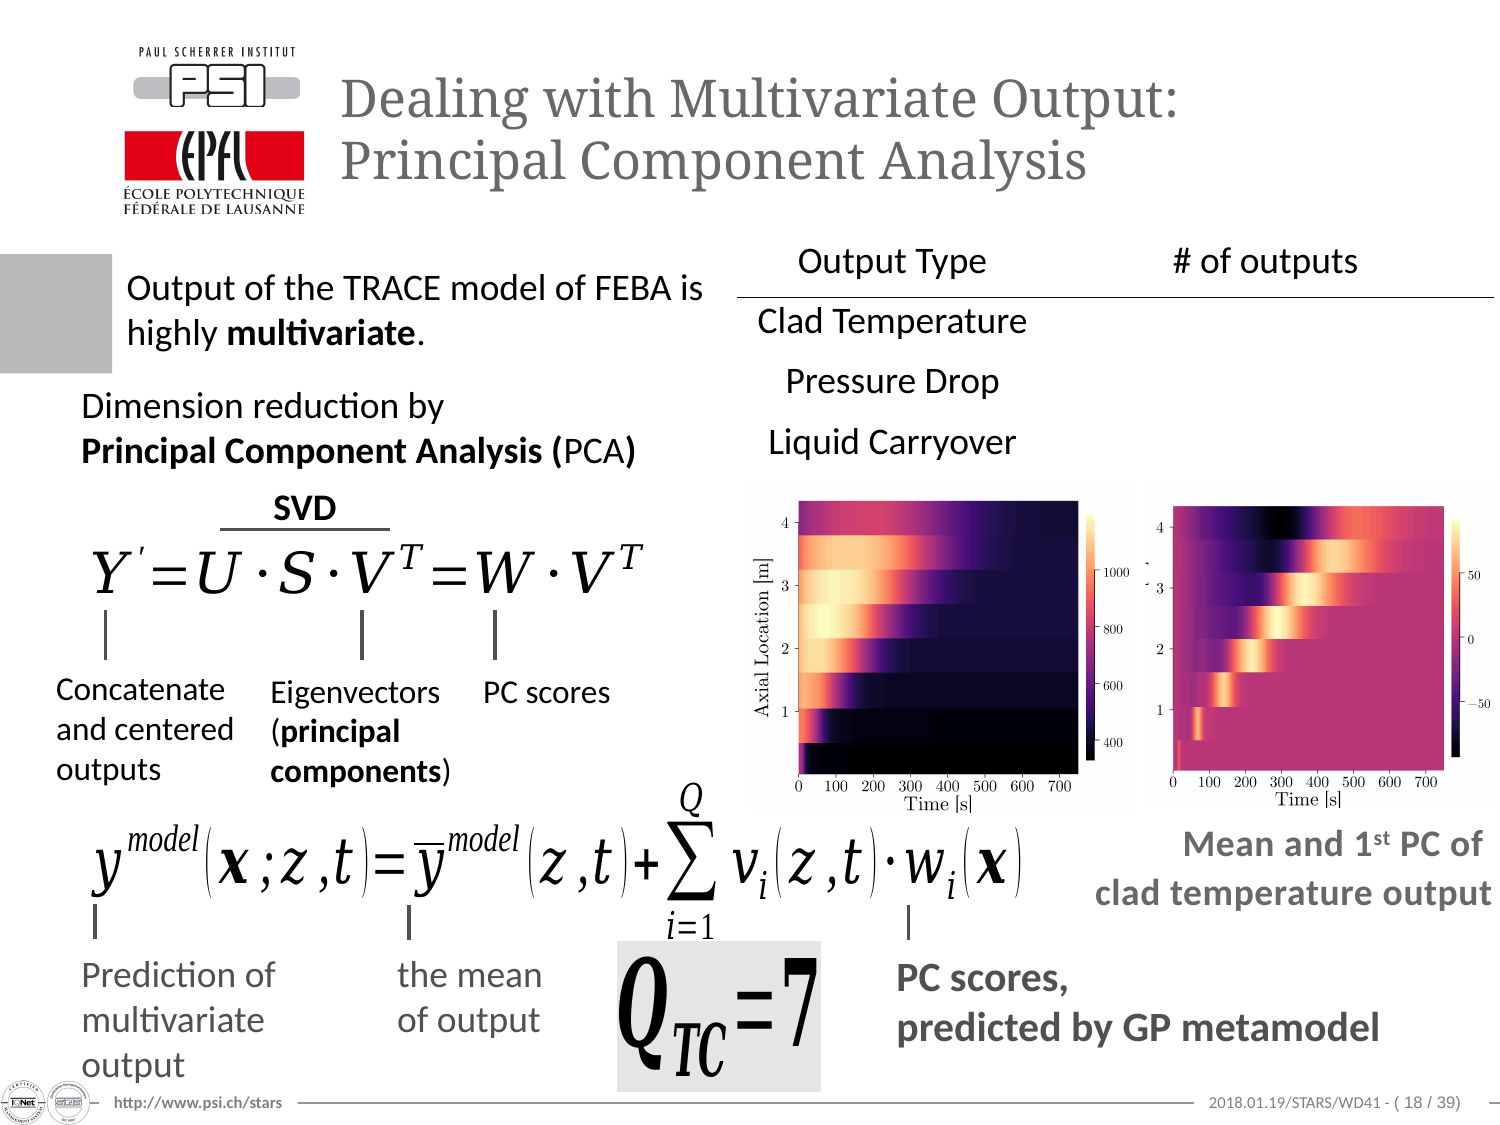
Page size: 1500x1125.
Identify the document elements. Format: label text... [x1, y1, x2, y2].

text_box Prediction of multivariate output [66, 942, 330, 1093]
picture [1145, 484, 1495, 808]
text_box PC scores [468, 662, 723, 717]
text_box Concatenate and centered outputs [41, 659, 256, 794]
picture [749, 479, 1131, 813]
text_box the mean of output [382, 942, 617, 1048]
title Dealing with Multivariate Output: Principal Component Analysis [340, 47, 1459, 209]
text_box Eigenvectors (principal components) [255, 662, 469, 797]
text_box Mean and 1st PC of clad temperature output [1045, 810, 1493, 917]
picture [0, 1080, 90, 1125]
text_box PC scores, predicted by GP metamodel [881, 942, 1459, 1058]
text_box Output of the TRACE model of FEBA is highly multivariate. [111, 255, 737, 361]
text_box SVD [220, 475, 390, 529]
text_box Dimension reduction by Principal Component Analysis (PCA) [66, 373, 752, 479]
